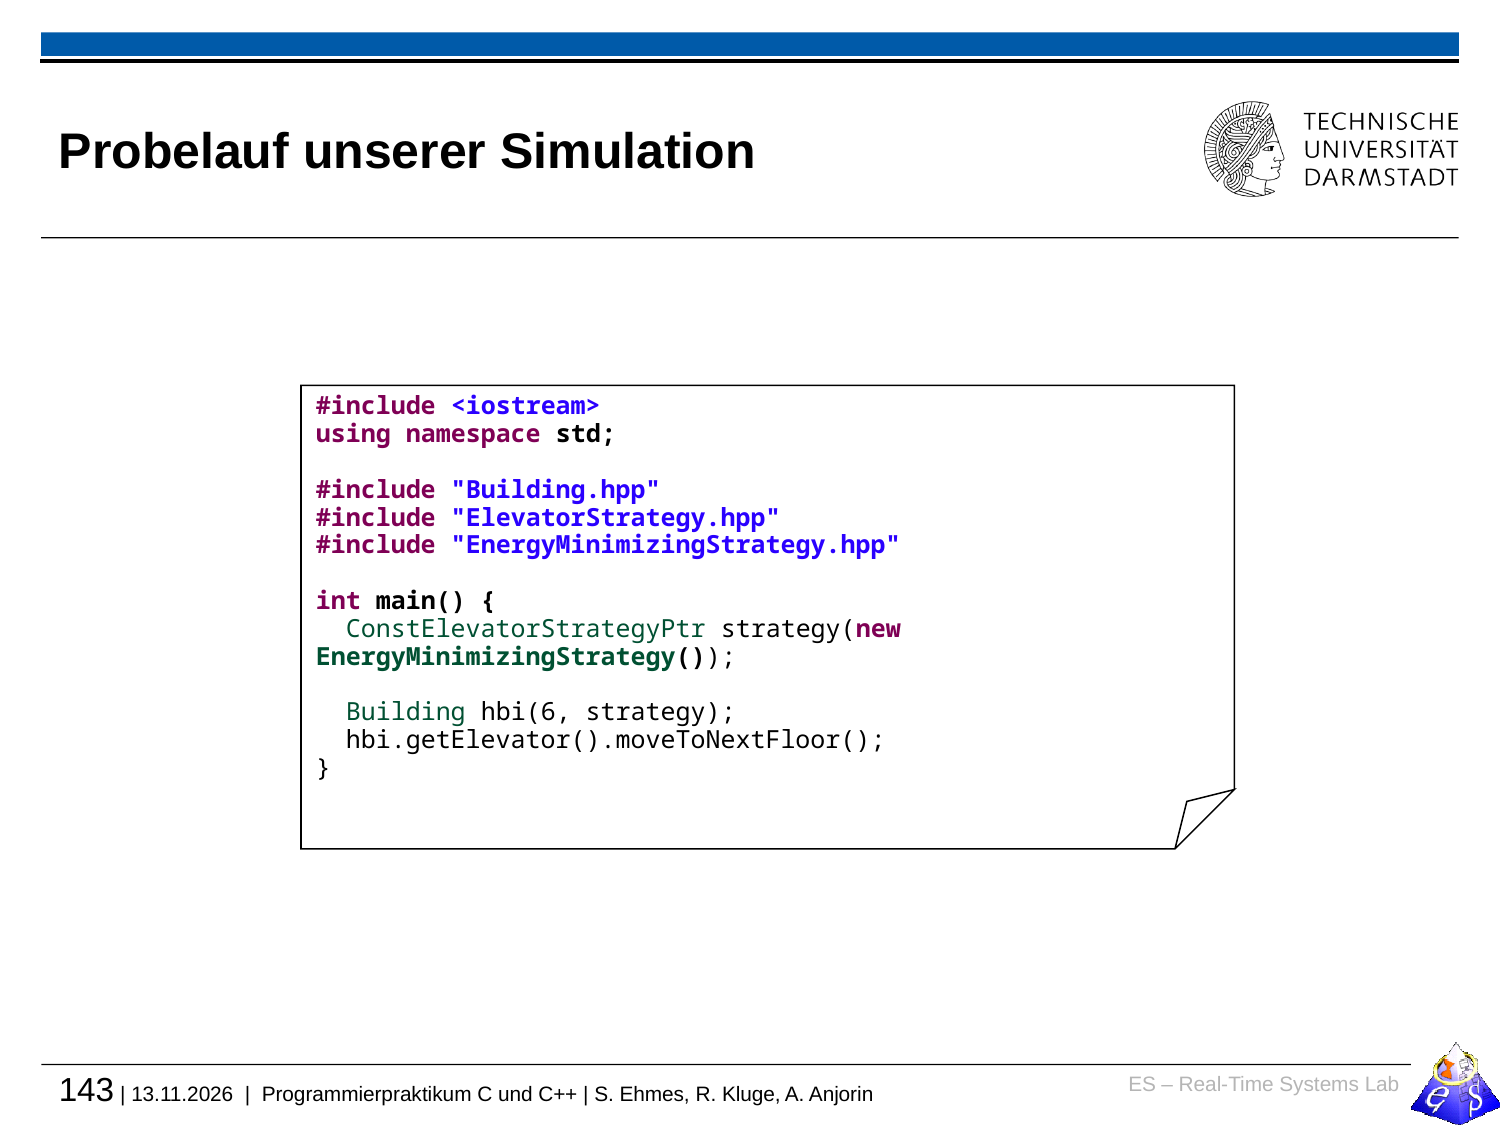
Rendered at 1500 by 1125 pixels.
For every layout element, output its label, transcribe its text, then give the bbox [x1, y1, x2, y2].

picture [1411, 1041, 1500, 1125]
text_box #include <iostream> using namespace std; #include "Building.hpp" #include "ElevatorStrategy.hpp" #include "EnergyMinimizingStrategy.hpp" int main() { ConstElevatorStrategyPtr strategy(new EnergyMinimizingStrategy()); Building hbi(6, strategy); hbi.getElevator().moveToNextFloor(); } [301, 385, 1235, 849]
title Probelauf unserer Simulation [58, 80, 1187, 218]
picture [1187, 84, 1483, 214]
